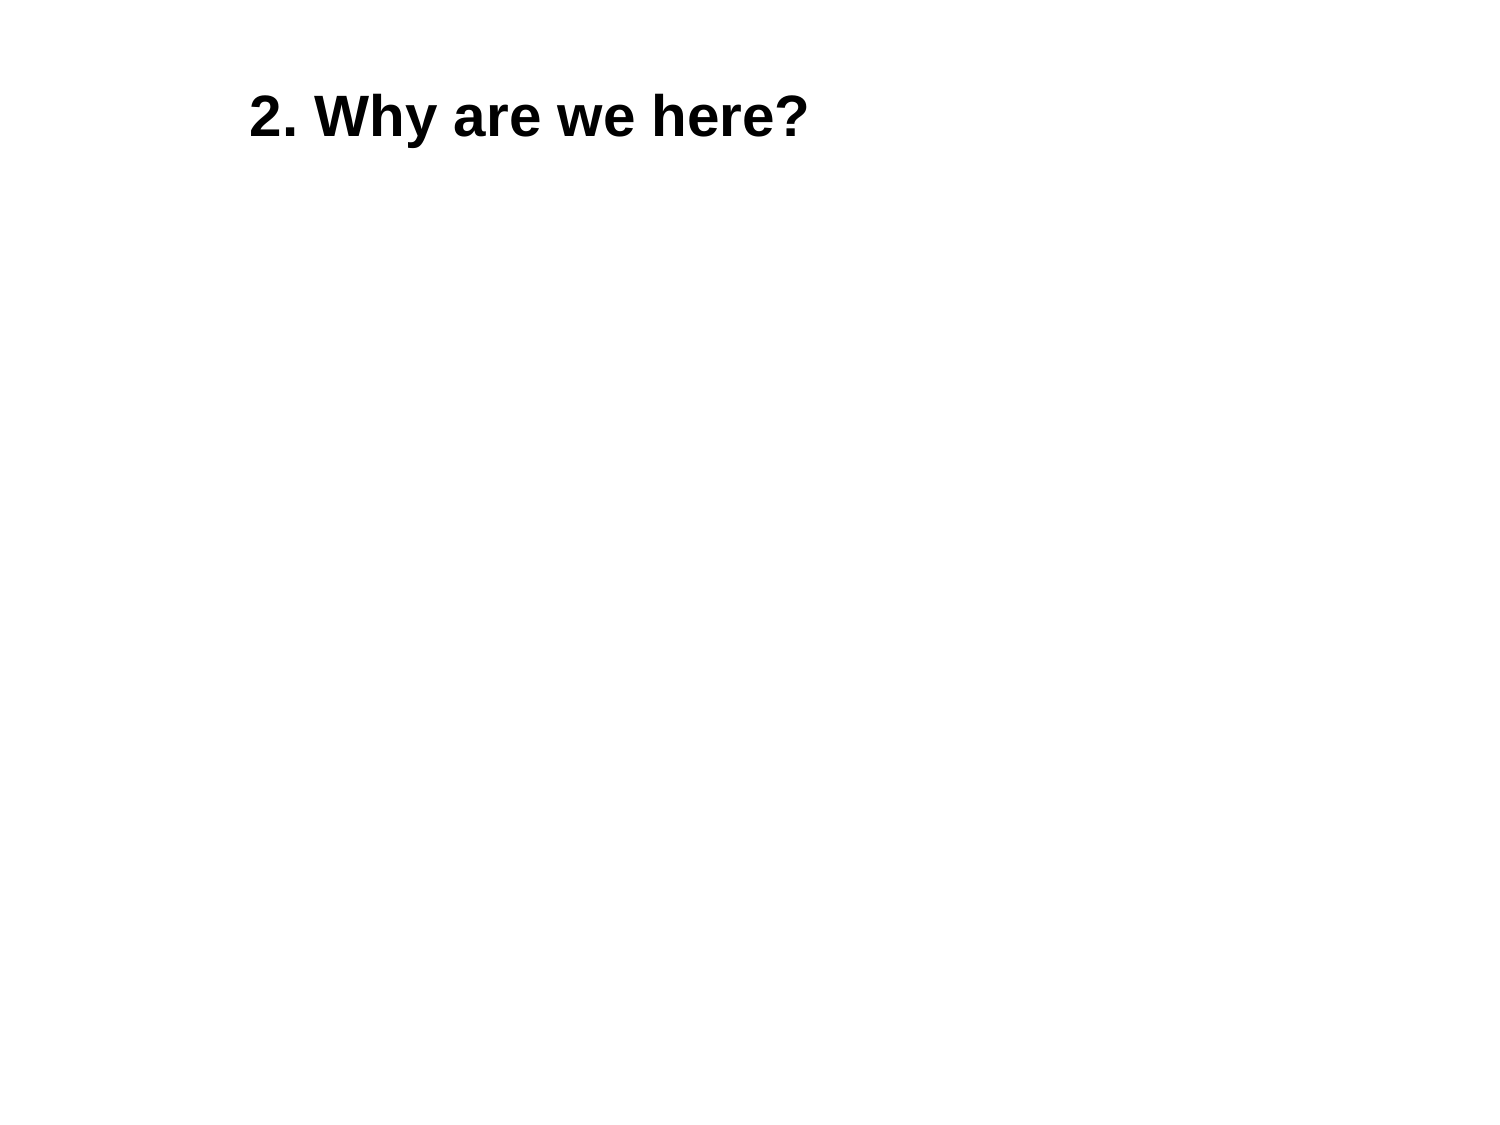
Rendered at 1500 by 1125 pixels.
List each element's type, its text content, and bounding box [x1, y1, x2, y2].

list 2. Why are we here? [241, 70, 1453, 201]
